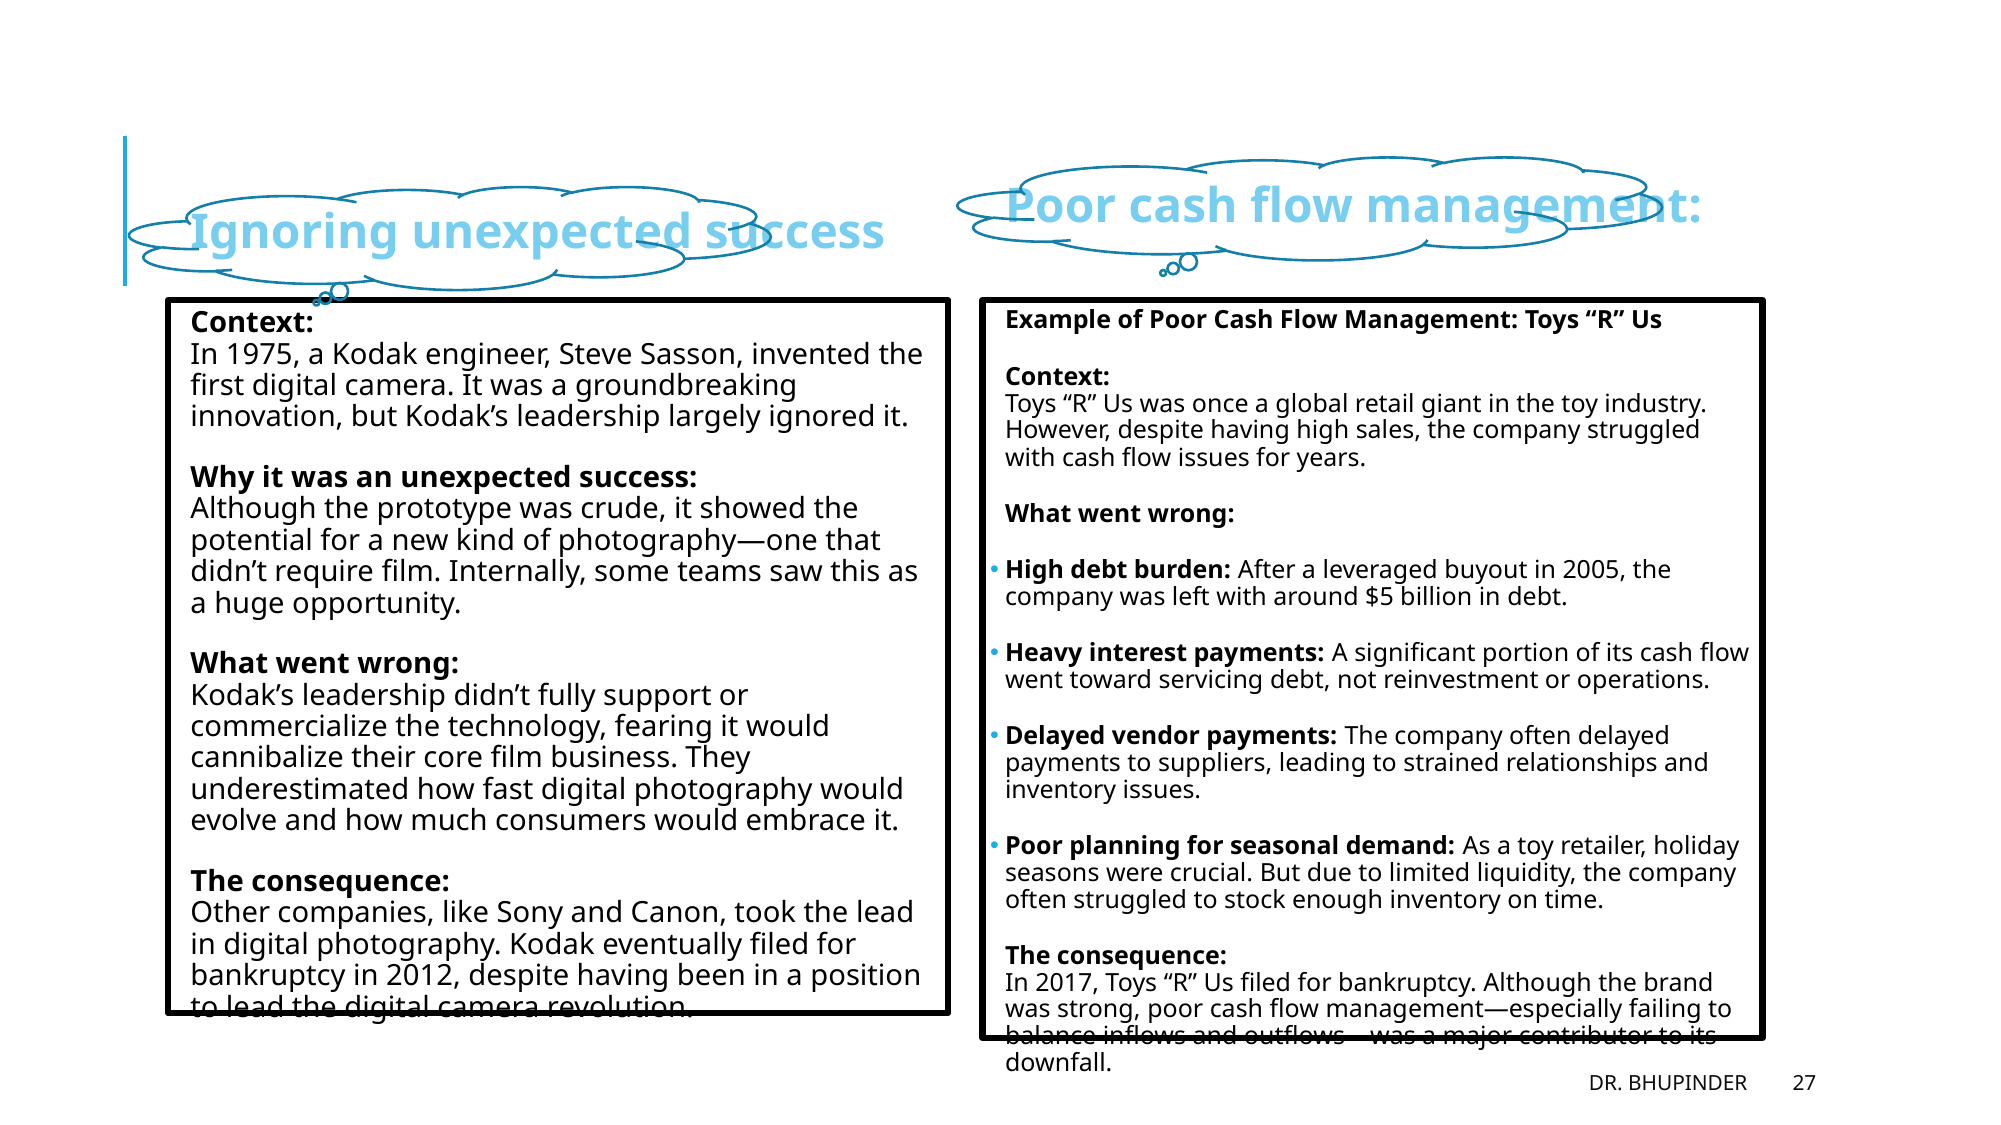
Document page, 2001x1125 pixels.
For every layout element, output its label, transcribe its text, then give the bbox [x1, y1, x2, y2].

text_box [127, 185, 773, 307]
list Context: In 1975, a Kodak engineer, Steve Sasson, invented the first digital camera. It was a groundbreaking innovation, but Kodak’s leadership largely ignored it. Why it was an unexpected success: Although the prototype was crude, it showed the potential for a new kind of photography—one that didn’t require film. Internally, some teams saw this as a huge opportunity. What went wrong: Kodak’s leadership didn’t fully support or commercialize the technology, fearing it would cannibalize their core film business. They underestimated how fast digital photography would evolve and how much consumers would embrace it. The consequence: Other companies, like Sony and Canon, took the lead in digital photography. Kodak eventually filed for bankruptcy in 2012, despite having been in a position to lead the digital camera revolution. [168, 300, 948, 1014]
list Poor cash flow management: [982, 165, 1763, 300]
slide_number 27 [1777, 1061, 1938, 1107]
text_box [956, 156, 1664, 278]
list Example of Poor Cash Flow Management: Toys “R” Us Context: Toys “R” Us was once a global retail giant in the toy industry. However, despite having high sales, the company struggled with cash flow issues for years. What went wrong: High debt burden: After a leveraged buyout in 2005, the company was left with around $5 billion in debt. Heavy interest payments: A significant portion of its cash flow went toward servicing debt, not reinvestment or operations. Delayed vendor payments: The company often delayed payments to suppliers, leading to strained relationships and inventory issues. Poor planning for seasonal demand: As a toy retailer, holiday seasons were crucial. But due to limited liquidity, the company often struggled to stock enough inventory on time. The consequence: In 2017, Toys “R” Us filed for bankruptcy. Although the brand was strong, poor cash flow management—especially failing to balance inflows and outflows—was a major contributor to its downfall. [982, 300, 1763, 1039]
footer DR. BHUPINDER [794, 1061, 1763, 1107]
list Ignoring unexpected success [168, 165, 982, 300]
